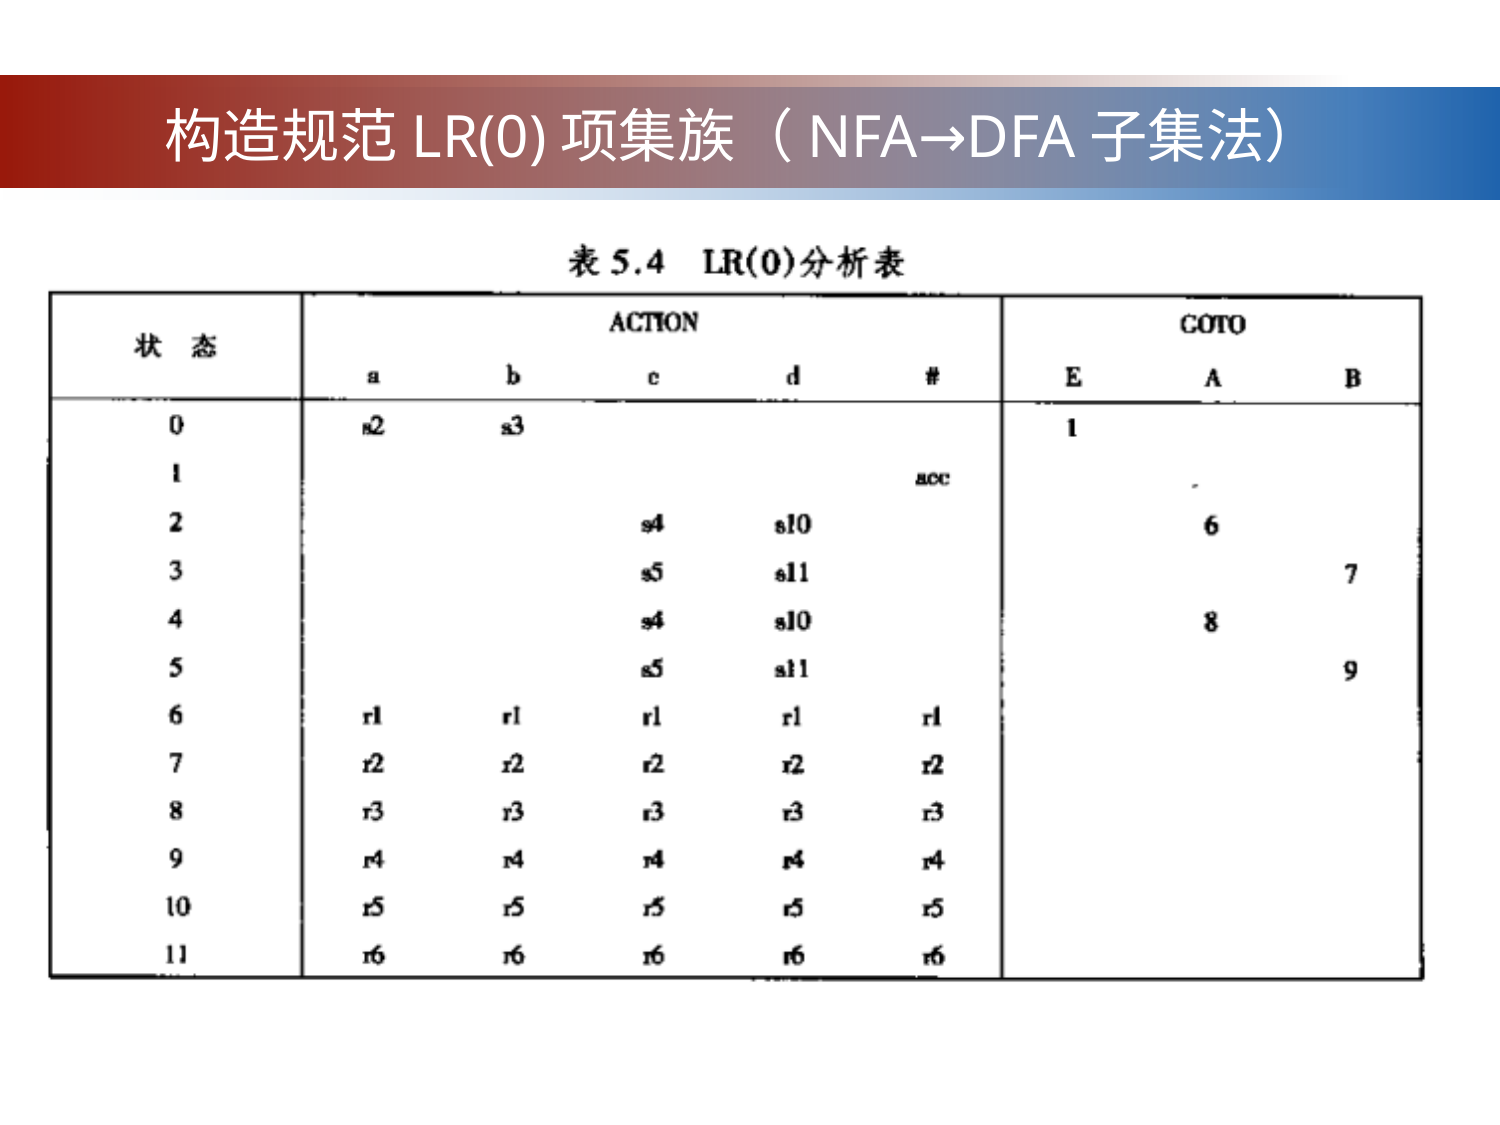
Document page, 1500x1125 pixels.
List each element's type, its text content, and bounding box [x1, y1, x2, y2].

picture [35, 238, 1448, 988]
title 构造规范LR(0)项集族（NFA→DFA子集法） [137, 87, 1350, 180]
